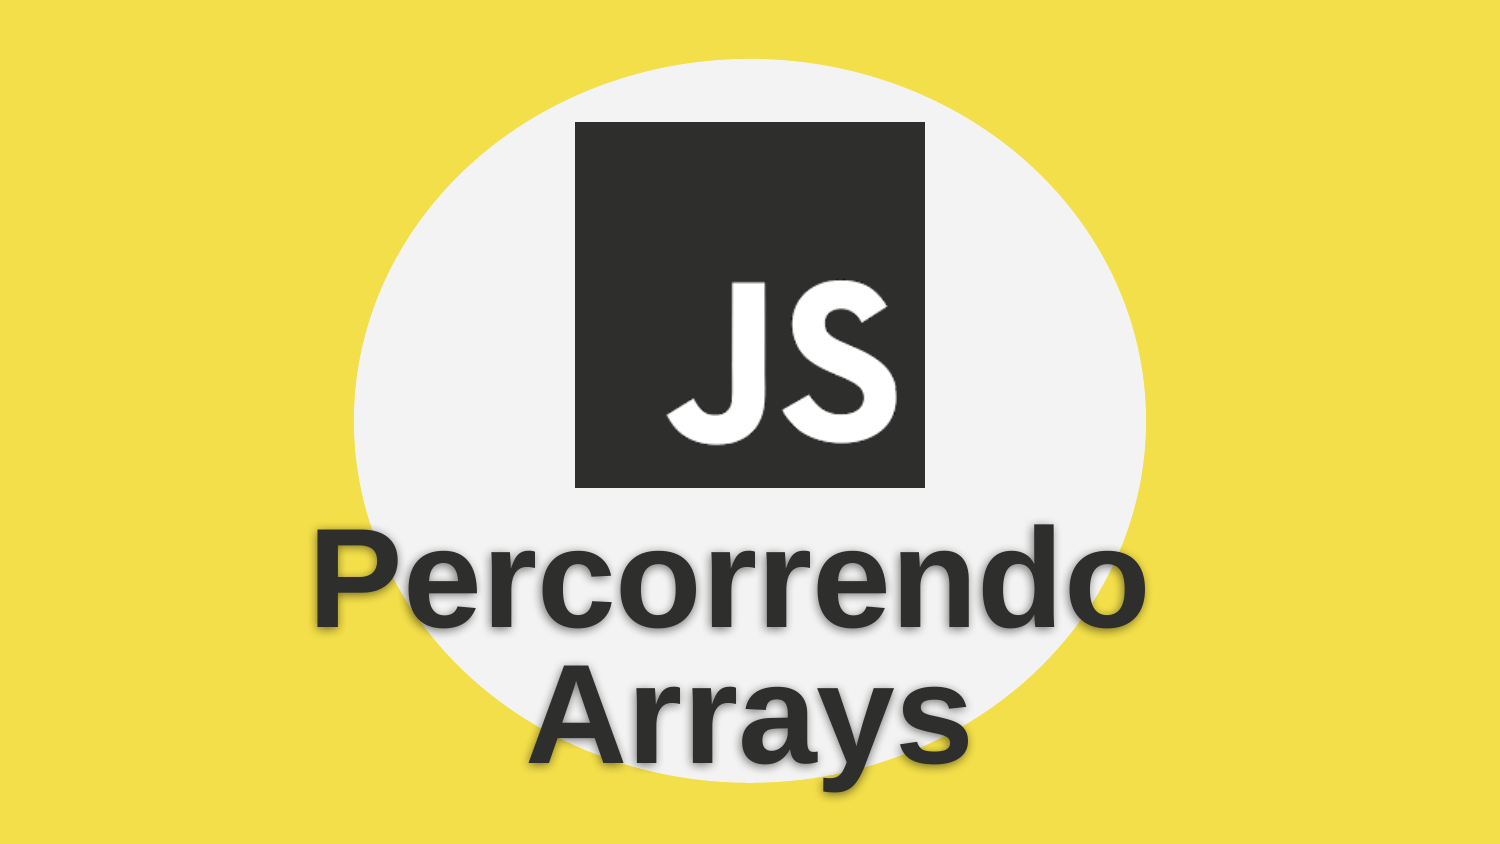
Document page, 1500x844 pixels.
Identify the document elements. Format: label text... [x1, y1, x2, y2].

text_box [466, 674, 1033, 783]
text_box [353, 58, 1147, 499]
picture [575, 122, 925, 489]
text_box Percorrendo Arrays [128, 503, 1372, 664]
